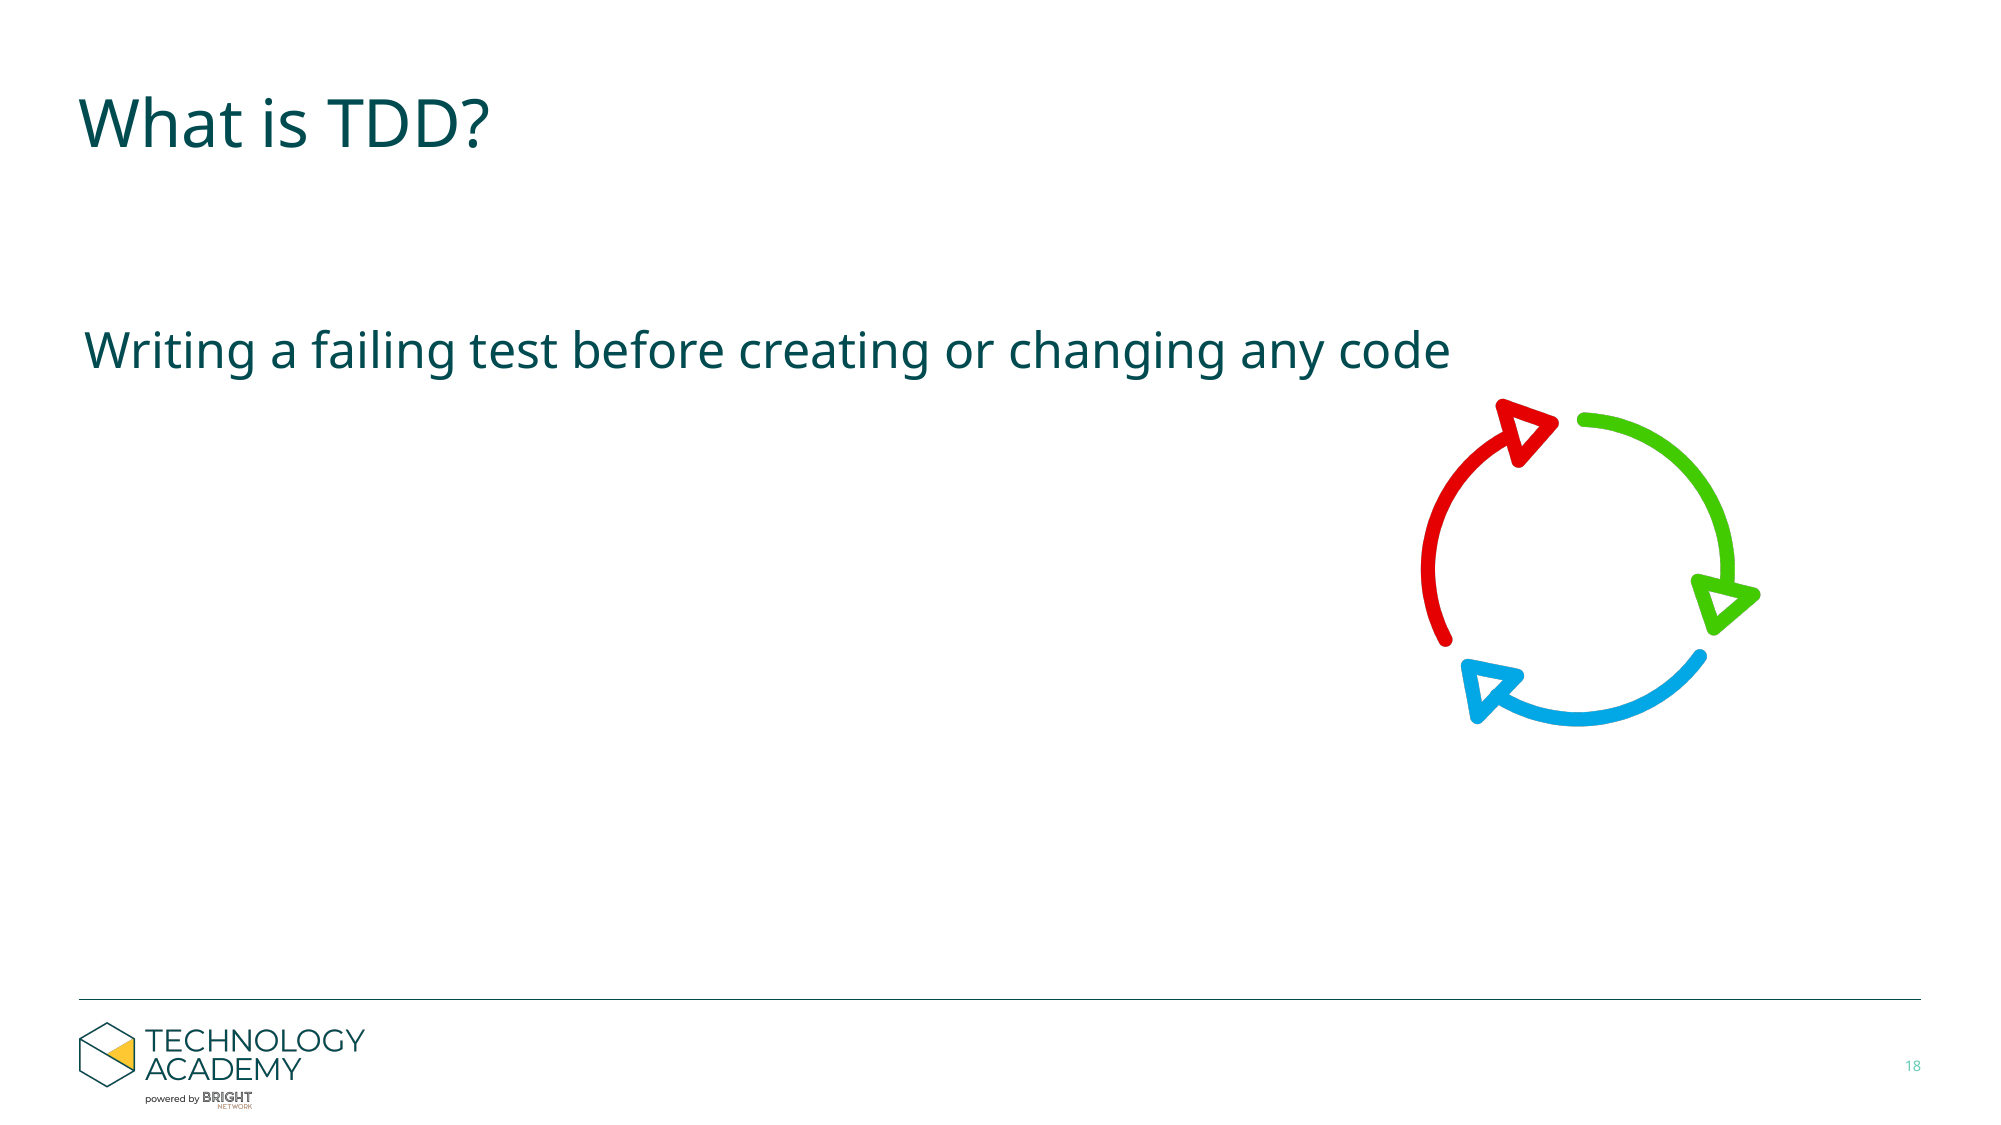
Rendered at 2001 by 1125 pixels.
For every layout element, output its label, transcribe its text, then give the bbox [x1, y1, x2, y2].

text_box Writing a failing test before creating or changing any code [84, 318, 1931, 1066]
picture [79, 1022, 365, 1109]
slide_number ‹#› [1882, 1049, 1922, 1084]
title What is TDD? [78, 90, 1922, 171]
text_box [1331, 304, 1849, 821]
